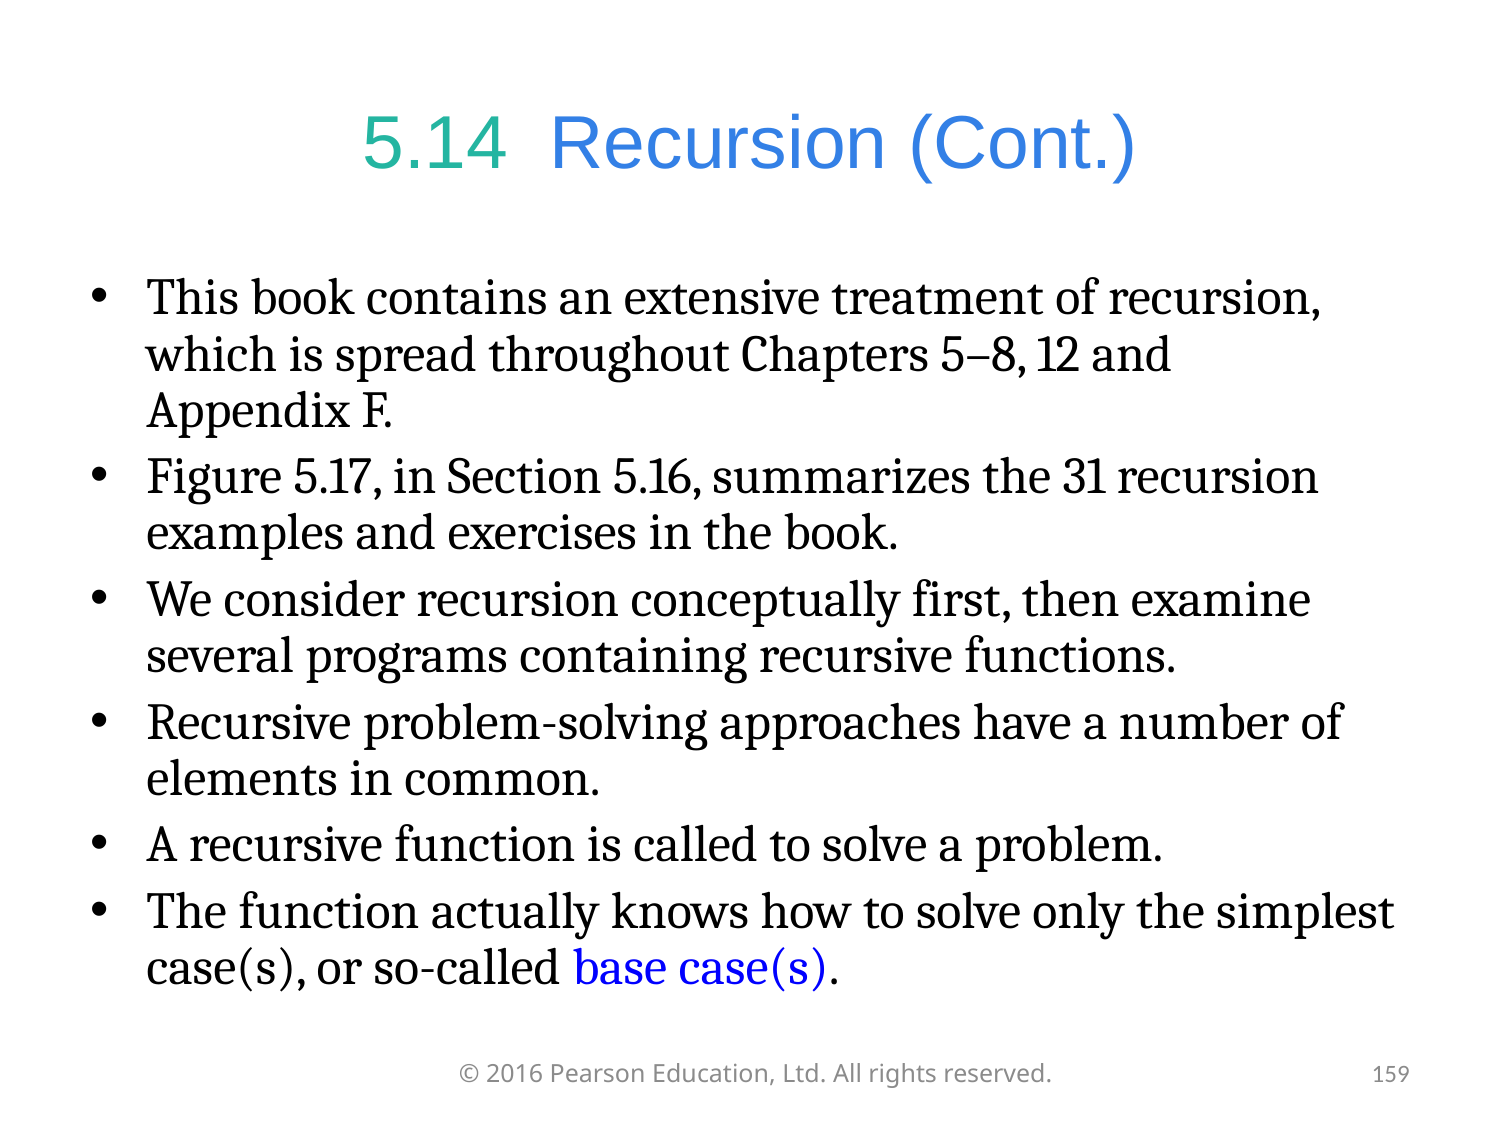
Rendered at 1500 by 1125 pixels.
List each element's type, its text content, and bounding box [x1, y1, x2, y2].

slide_number 159 [1074, 1042, 1425, 1103]
title 5.14 Recursion (Cont.) [75, 45, 1425, 233]
list This book contains an extensive treatment of recursion, which is spread throughout Chapters 5–8, 12 and Appendix F. Figure 5.17, in Section 5.16, summarizes the 31 recursion examples and exercises in the book. We consider recursion conceptually first, then examine several programs containing recursive functions. Recursive problem-solving approaches have a number of elements in common. A recursive function is called to solve a problem. The function actually knows how to solve only the simplest case(s), or so-called base case(s). [75, 262, 1425, 1005]
footer © 2016 Pearson Education, Ltd. All rights reserved. [362, 1042, 1074, 1103]
